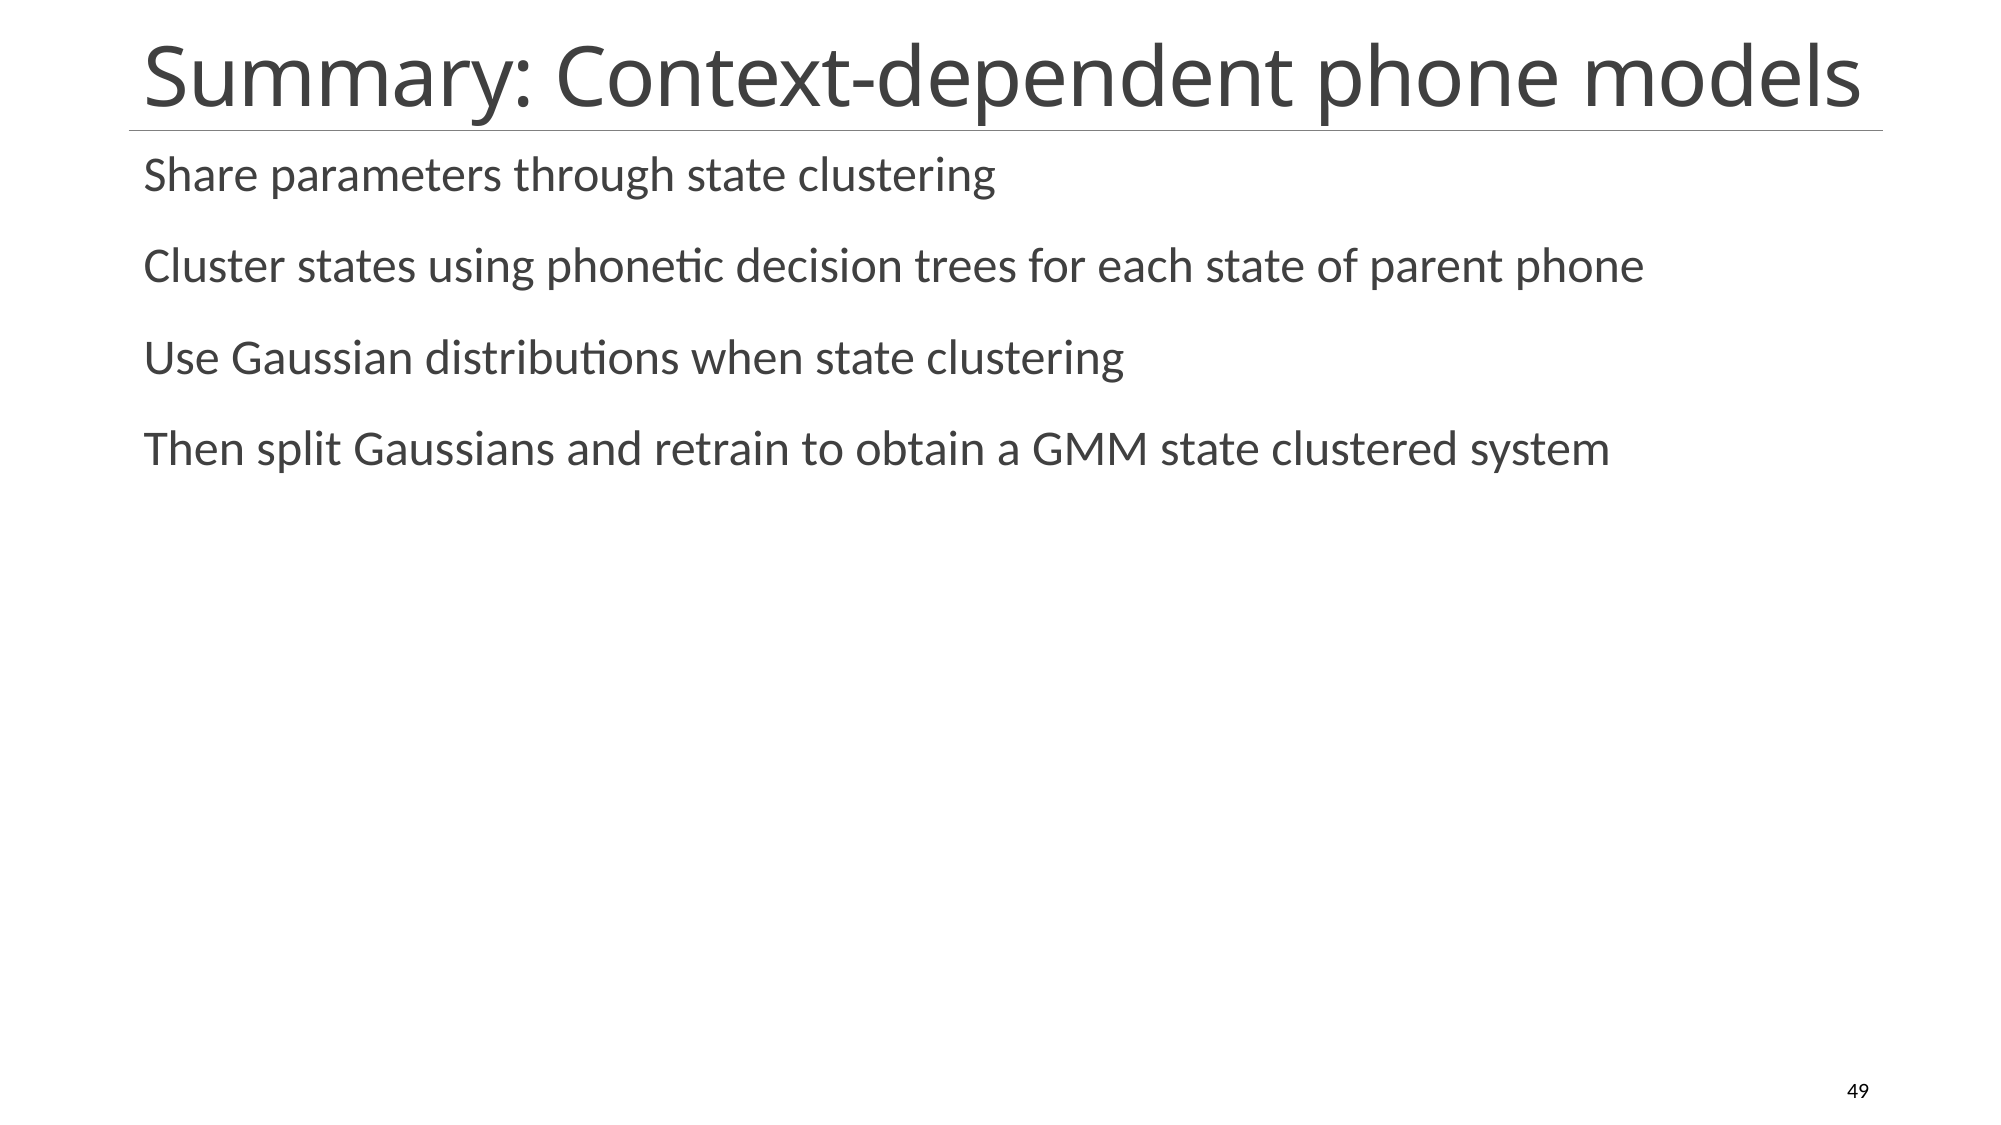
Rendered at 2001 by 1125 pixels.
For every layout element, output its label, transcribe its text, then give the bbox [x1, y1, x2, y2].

list Share parameters through state clustering Cluster states using phonetic decision trees for each state of parent phone Use Gaussian distributions when state clustering Then split Gaussians and retrain to obtain a GMM state clustered system [128, 140, 1883, 1034]
slide_number 49 [1668, 1059, 1885, 1120]
title Summary: Context-dependent phone models [128, 19, 1883, 131]
